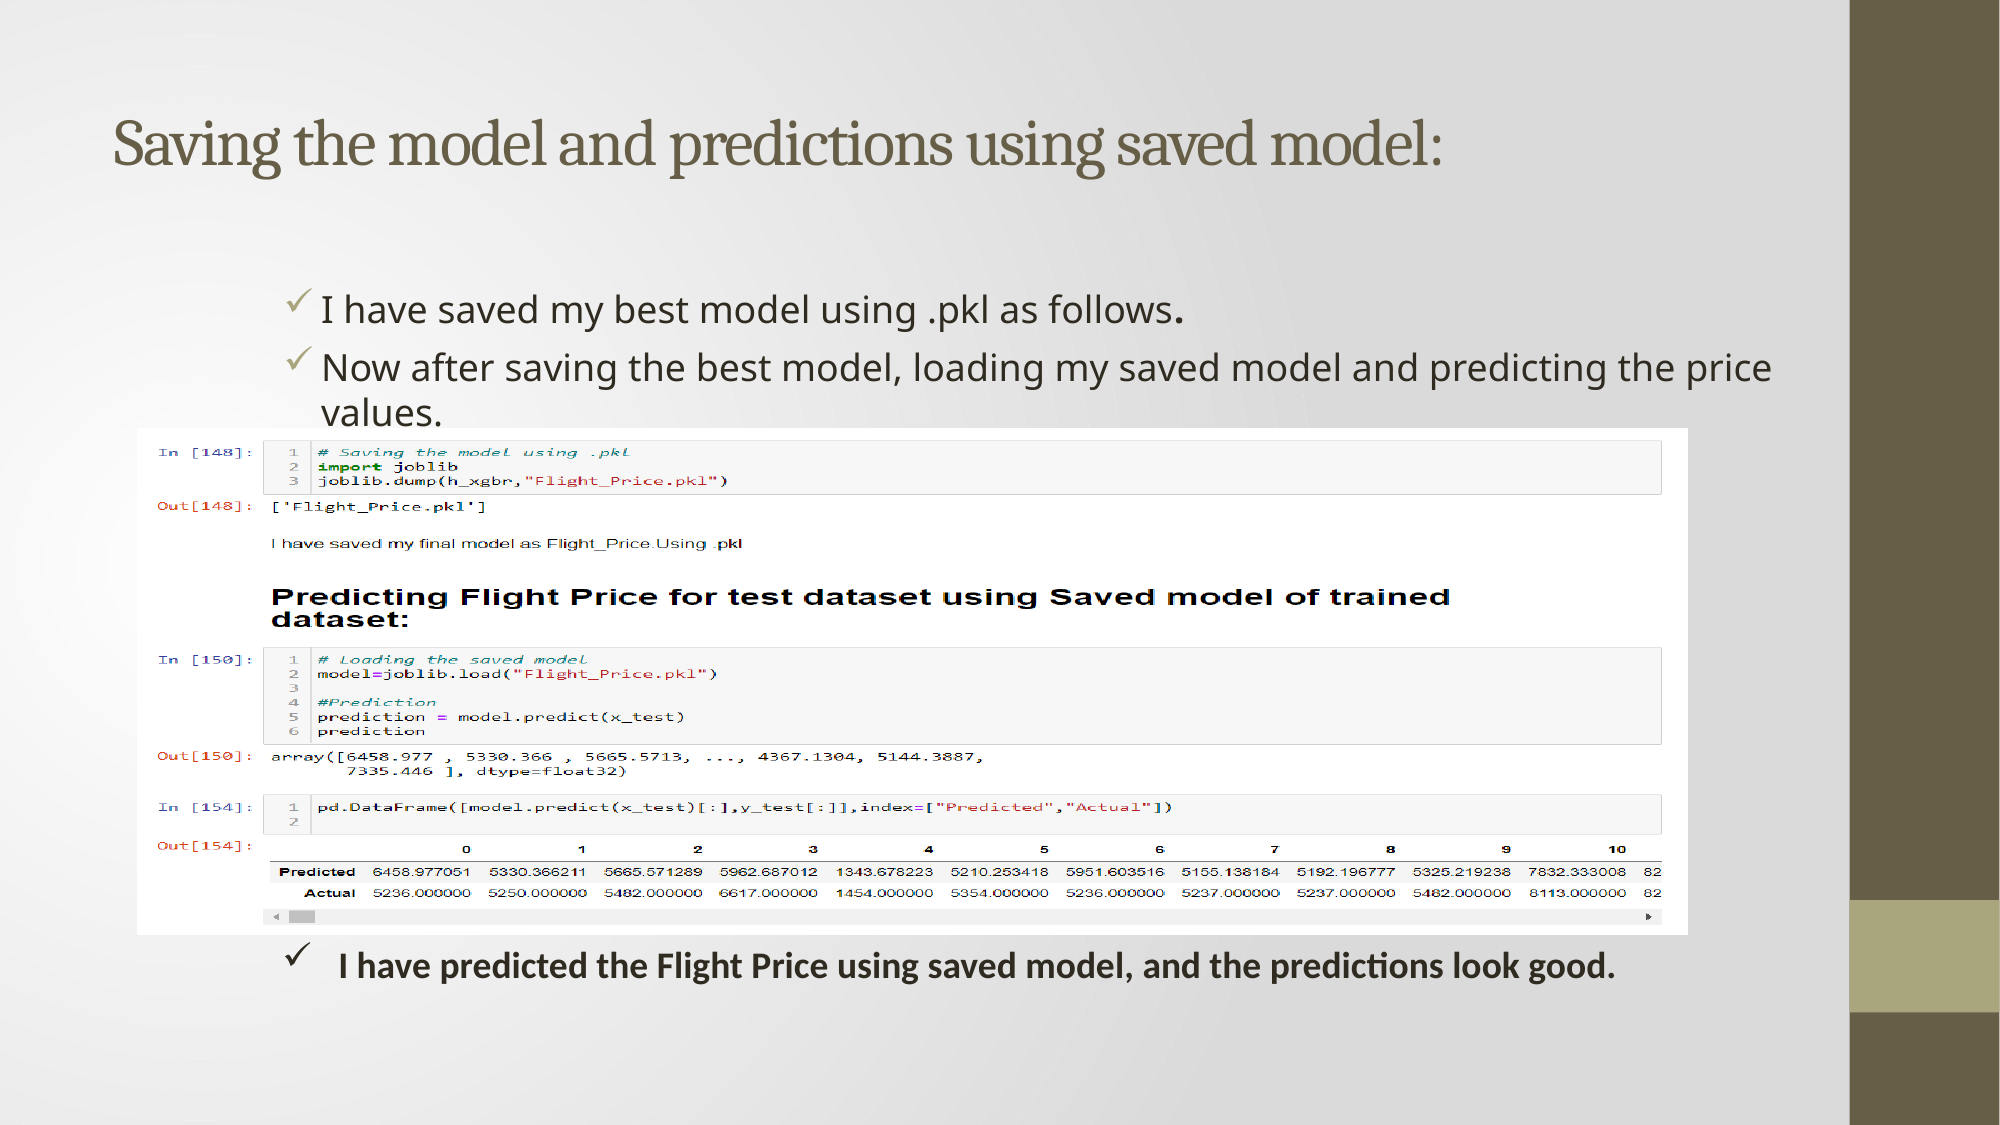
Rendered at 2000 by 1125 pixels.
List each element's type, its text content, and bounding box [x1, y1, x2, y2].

list I have saved my best model using .pkl as follows. Now after saving the best model, loading my saved model and predicting the price values. [249, 942, 1863, 1012]
text_box I have predicted the Flight Price using saved model, and the predictions look good. [267, 930, 1863, 993]
picture [136, 427, 1689, 935]
title Saving the model and predictions using saved model: [99, 45, 1767, 233]
list I have saved my best model using .pkl as follows. Now after saving the best model, loading my saved model and predicting the price values. [249, 278, 1863, 930]
